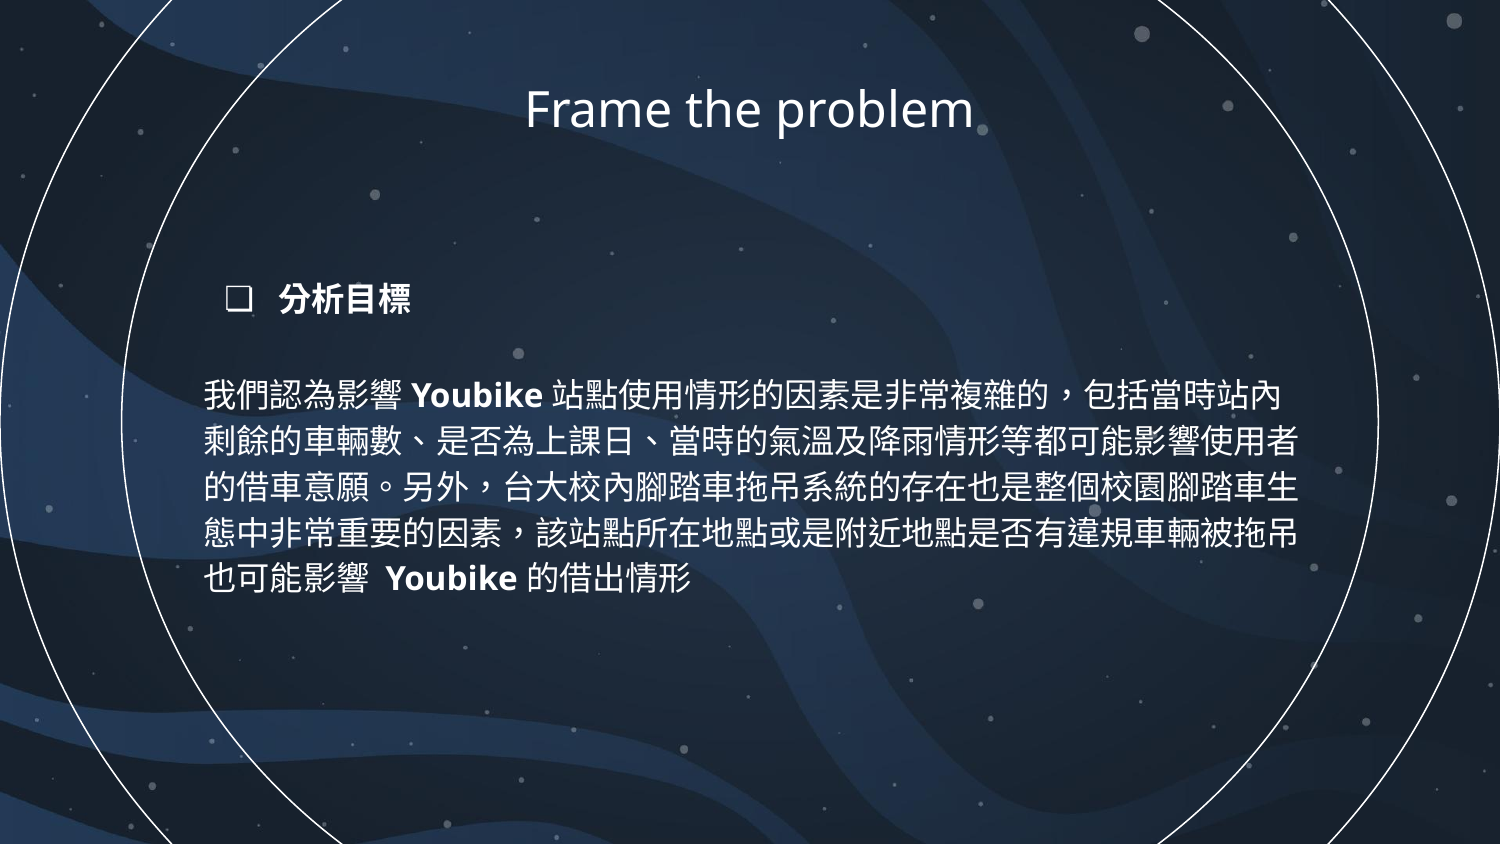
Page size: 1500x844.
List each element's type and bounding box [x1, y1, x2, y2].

text_box [0, 0, 1500, 844]
